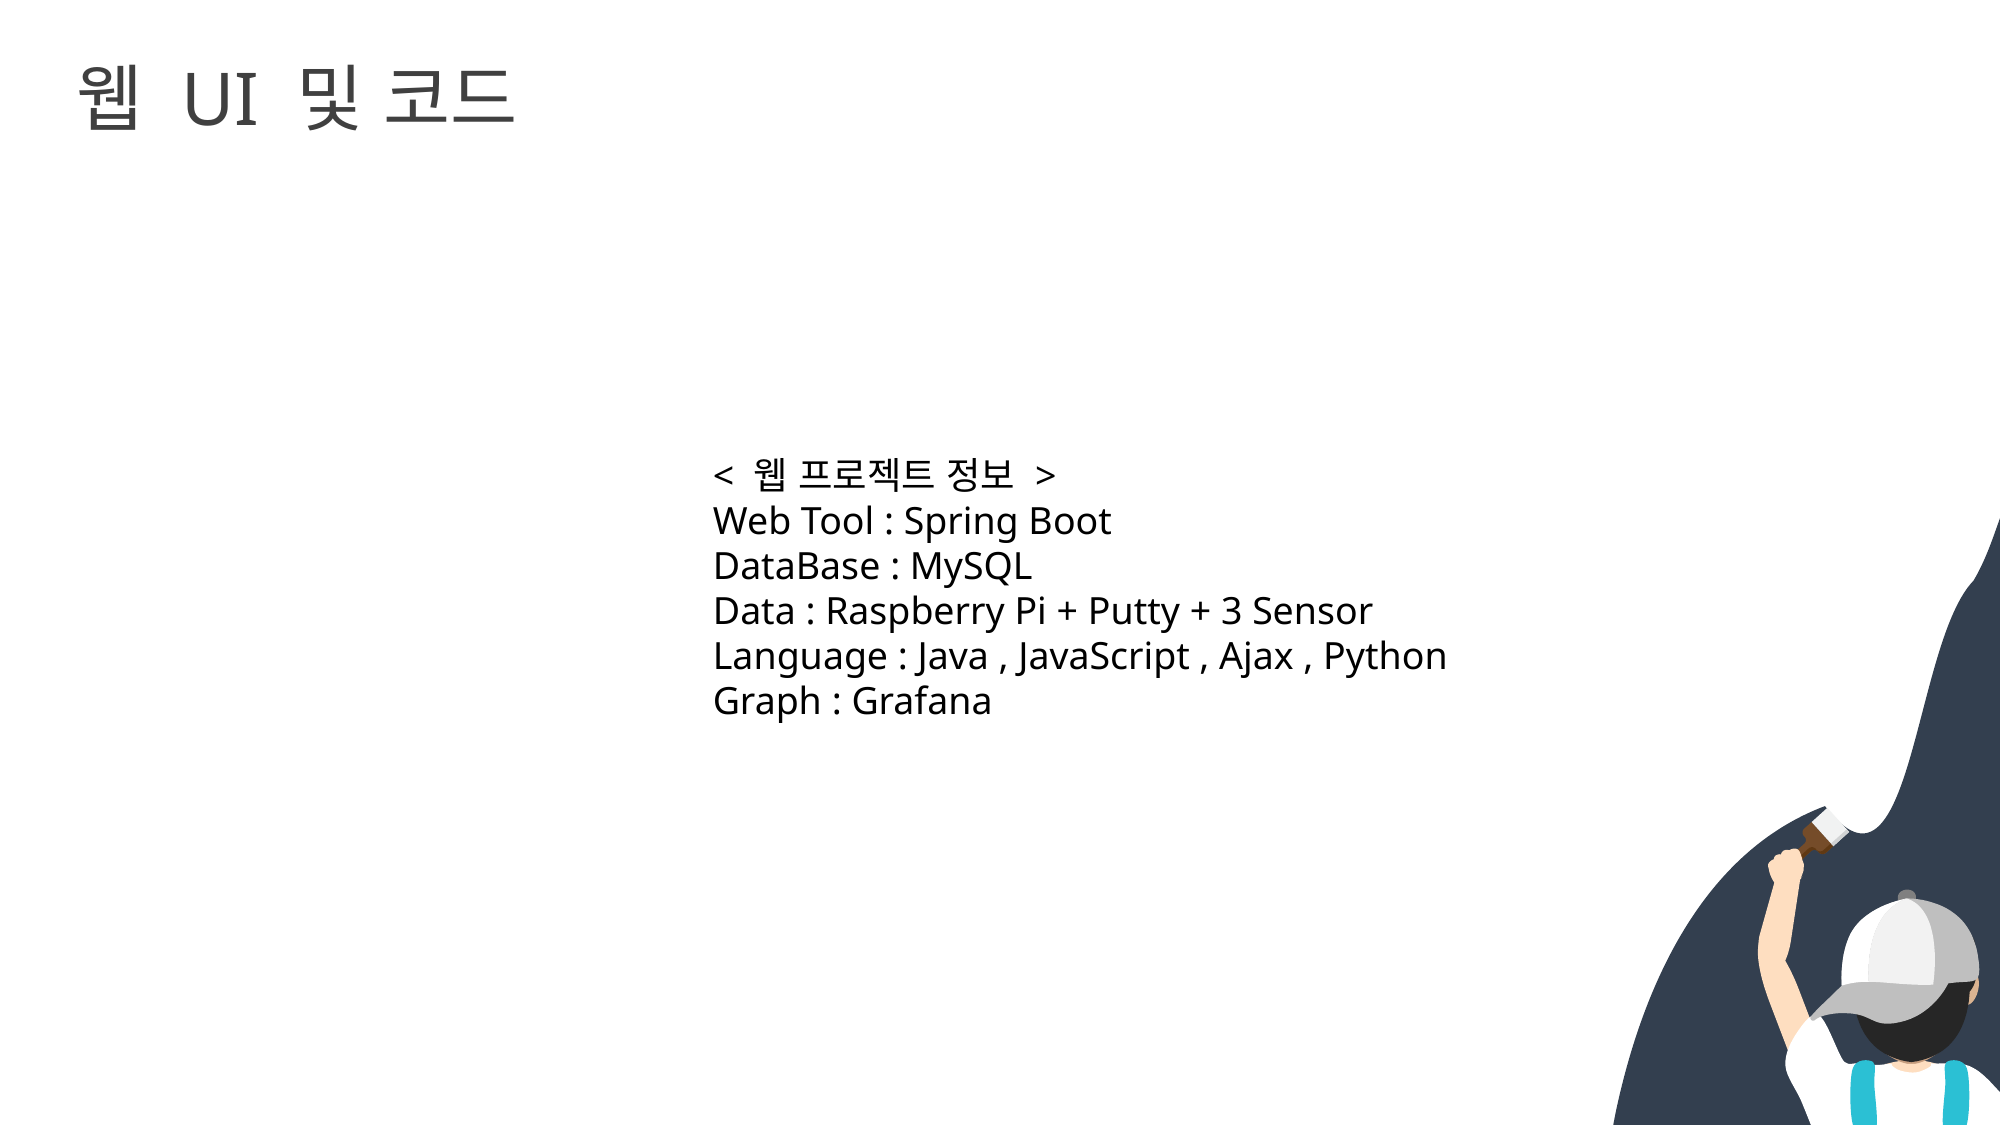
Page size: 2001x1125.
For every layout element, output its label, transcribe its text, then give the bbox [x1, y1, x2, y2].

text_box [1613, 518, 2000, 1125]
text_box 웹 UI 및 코드 [61, 45, 1406, 148]
text_box < 웹 프로젝트 정보 > Web Tool : Spring Boot DataBase : MySQL Data : Raspberry Pi + Putty + 3 Sensor Language : Java , JavaScript , Ajax , Python Graph : Grafana [698, 444, 1956, 730]
